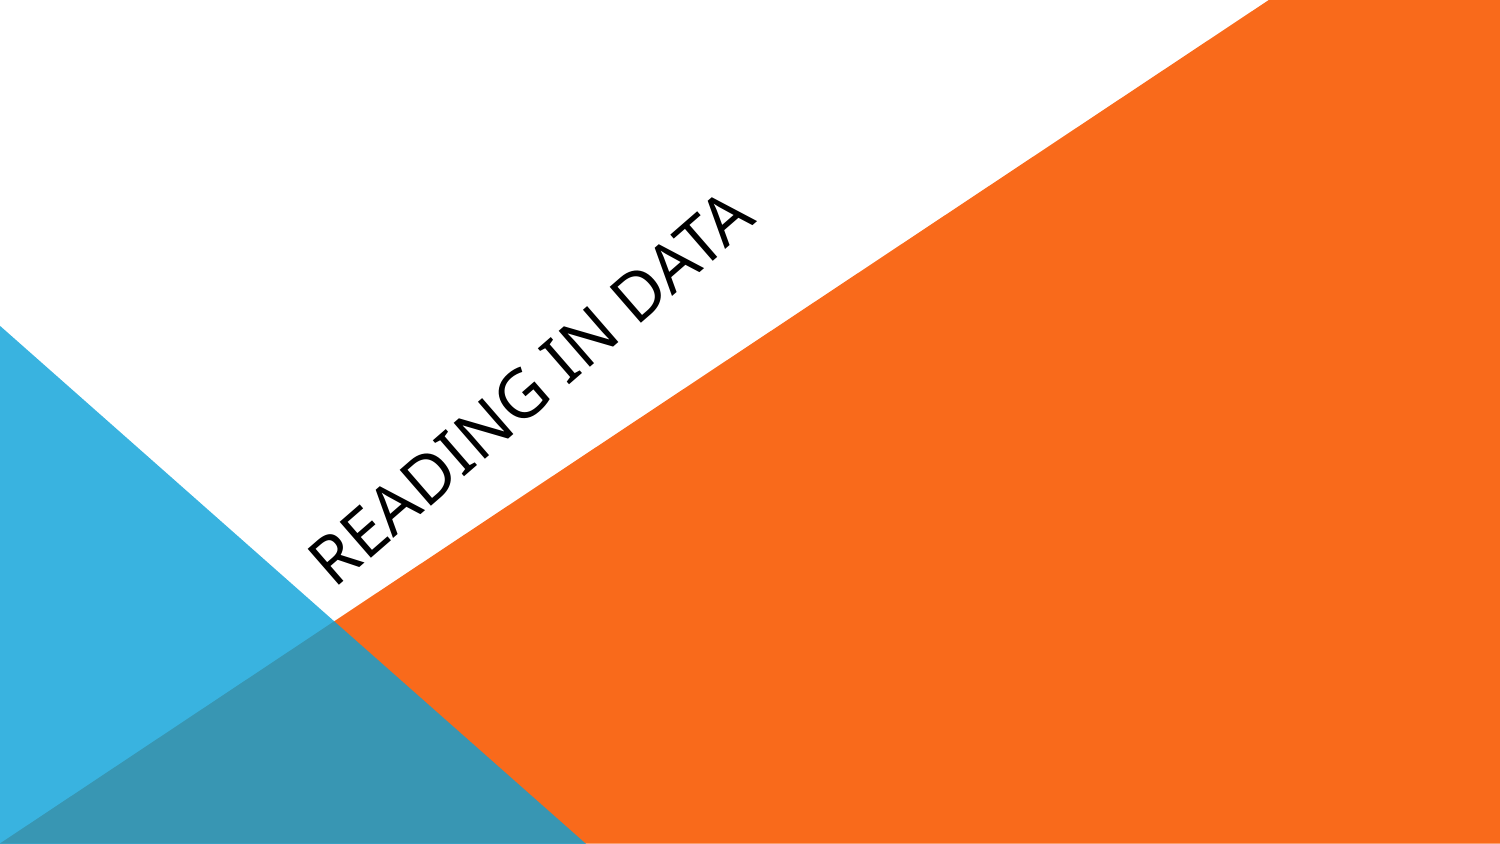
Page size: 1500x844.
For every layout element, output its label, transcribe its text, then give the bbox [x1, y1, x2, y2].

title Reading in data [235, 0, 1033, 611]
